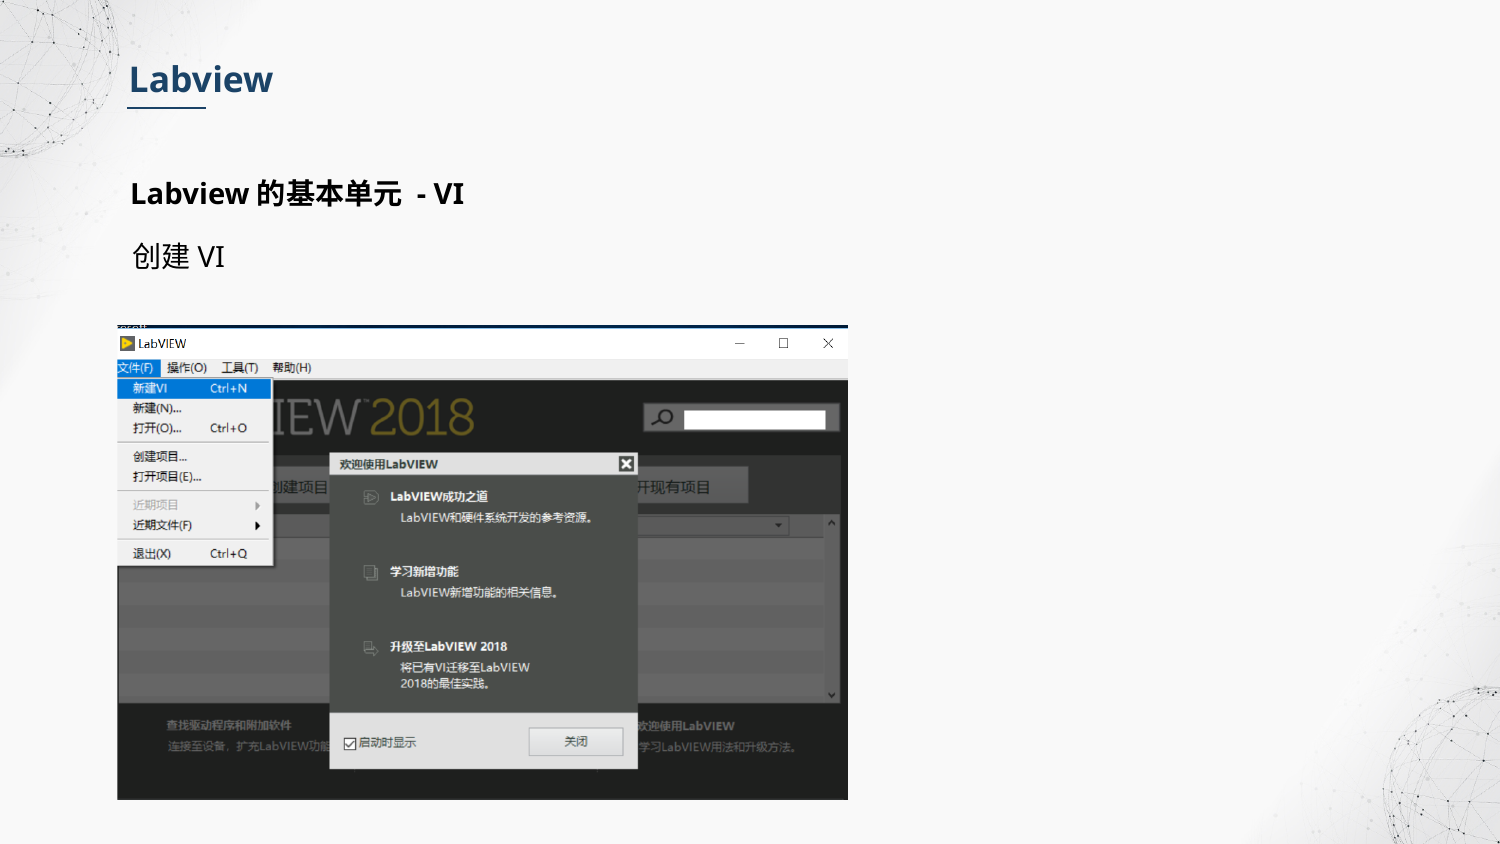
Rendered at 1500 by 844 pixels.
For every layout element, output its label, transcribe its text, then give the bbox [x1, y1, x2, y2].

text_box Labview的基本单元 - VI [115, 168, 480, 218]
text_box Labview [117, 51, 489, 106]
picture [0, 0, 1500, 844]
text_box 创建VI [117, 230, 1354, 281]
